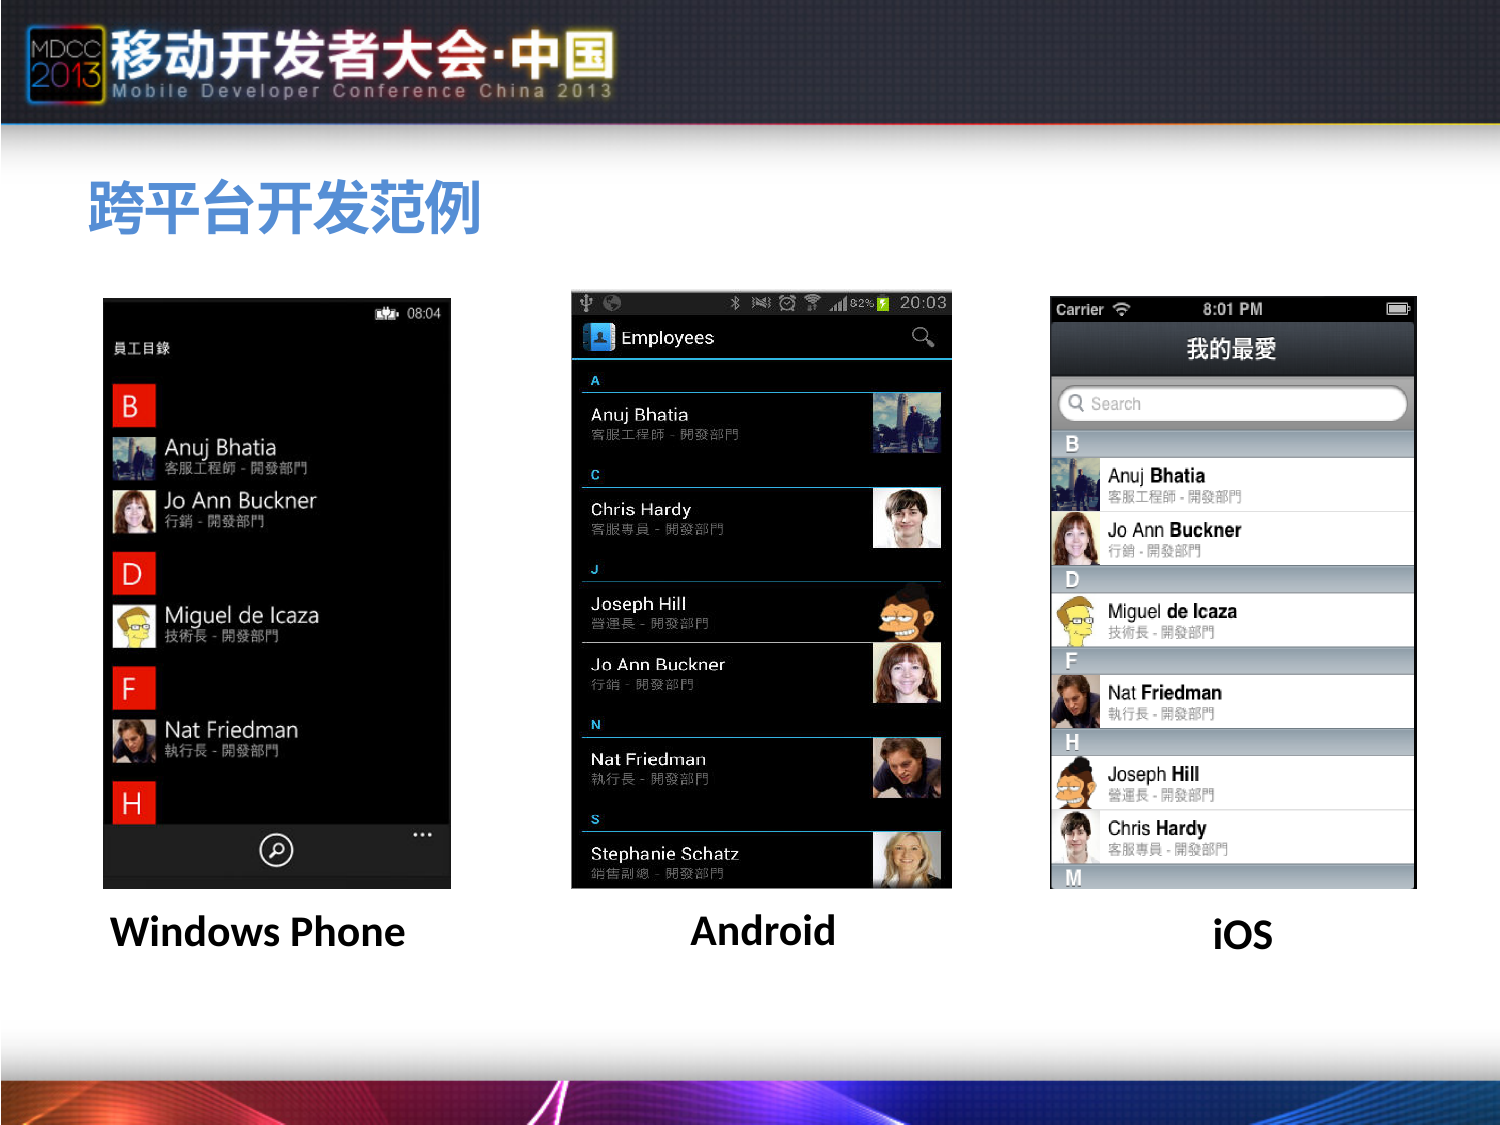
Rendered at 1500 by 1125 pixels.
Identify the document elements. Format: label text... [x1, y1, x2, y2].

text_box Android [571, 889, 956, 973]
text_box 跨平台开发范例 [64, 160, 762, 260]
picture [1, 0, 1500, 1125]
text_box iOS [1050, 893, 1435, 978]
text_box Windows Phone [65, 891, 451, 975]
